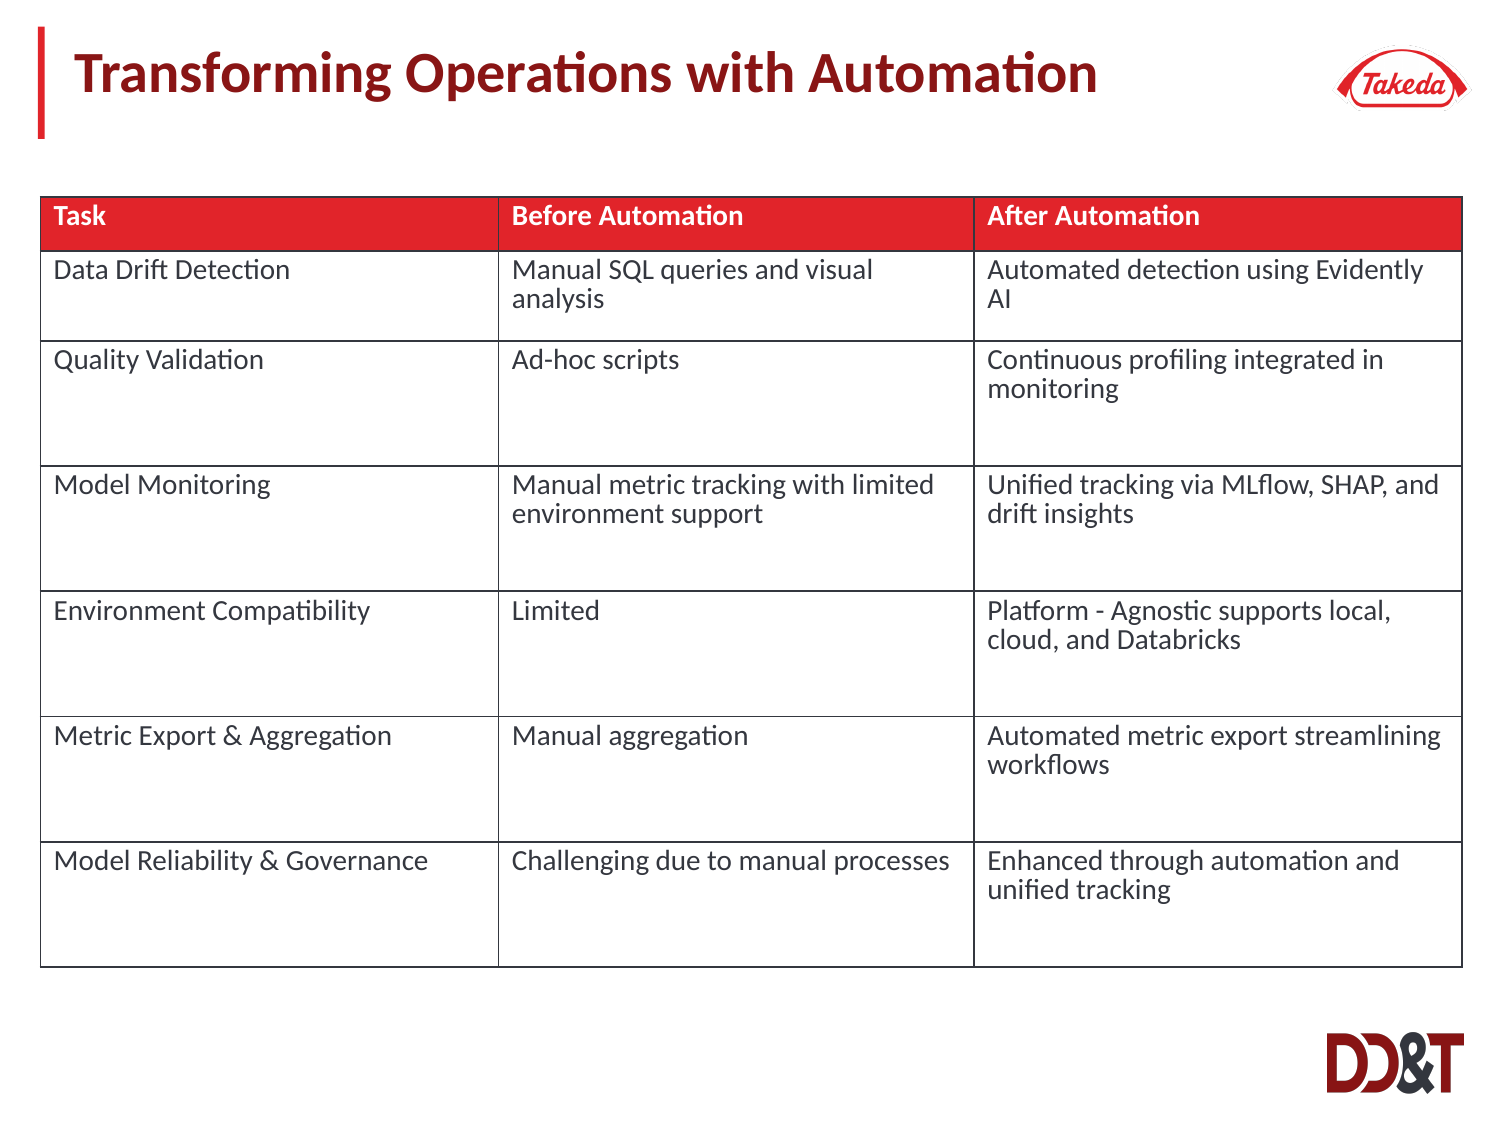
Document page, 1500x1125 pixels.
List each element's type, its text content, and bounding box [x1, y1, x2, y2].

table_cell Limited [499, 592, 973, 716]
table_cell Ad-hoc scripts [499, 342, 973, 465]
table_header After Automation [975, 198, 1461, 250]
table_cell Quality Validation [41, 342, 498, 465]
title Transforming Operations with Automation [74, 26, 1298, 139]
table_cell Platform - Agnostic supports local, cloud, and Databricks [975, 592, 1461, 716]
table_cell Metric Export & Aggregation [41, 717, 498, 841]
table_header Task [41, 198, 498, 250]
table_cell Automated detection using Evidently AI [975, 252, 1461, 340]
table_cell Environment Compatibility [41, 592, 498, 716]
picture [1332, 45, 1472, 111]
table_cell Manual aggregation [499, 717, 973, 841]
table_cell Continuous profiling integrated in monitoring [975, 342, 1461, 465]
table_cell Manual SQL queries and visual analysis [499, 252, 973, 340]
table_cell Model Monitoring [41, 467, 498, 590]
picture [1327, 1032, 1464, 1094]
table_cell Data Drift Detection [41, 252, 498, 340]
table_cell Unified tracking via MLflow, SHAP, and drift insights [975, 467, 1461, 590]
table_cell Manual metric tracking with limited environment support [499, 467, 973, 590]
table_cell Enhanced through automation and unified tracking [975, 843, 1461, 966]
table_cell Challenging due to manual processes [499, 843, 973, 966]
table_header Before Automation [499, 198, 973, 250]
table_cell Automated metric export streamlining workflows [975, 717, 1461, 841]
table_cell Model Reliability & Governance [41, 843, 498, 966]
